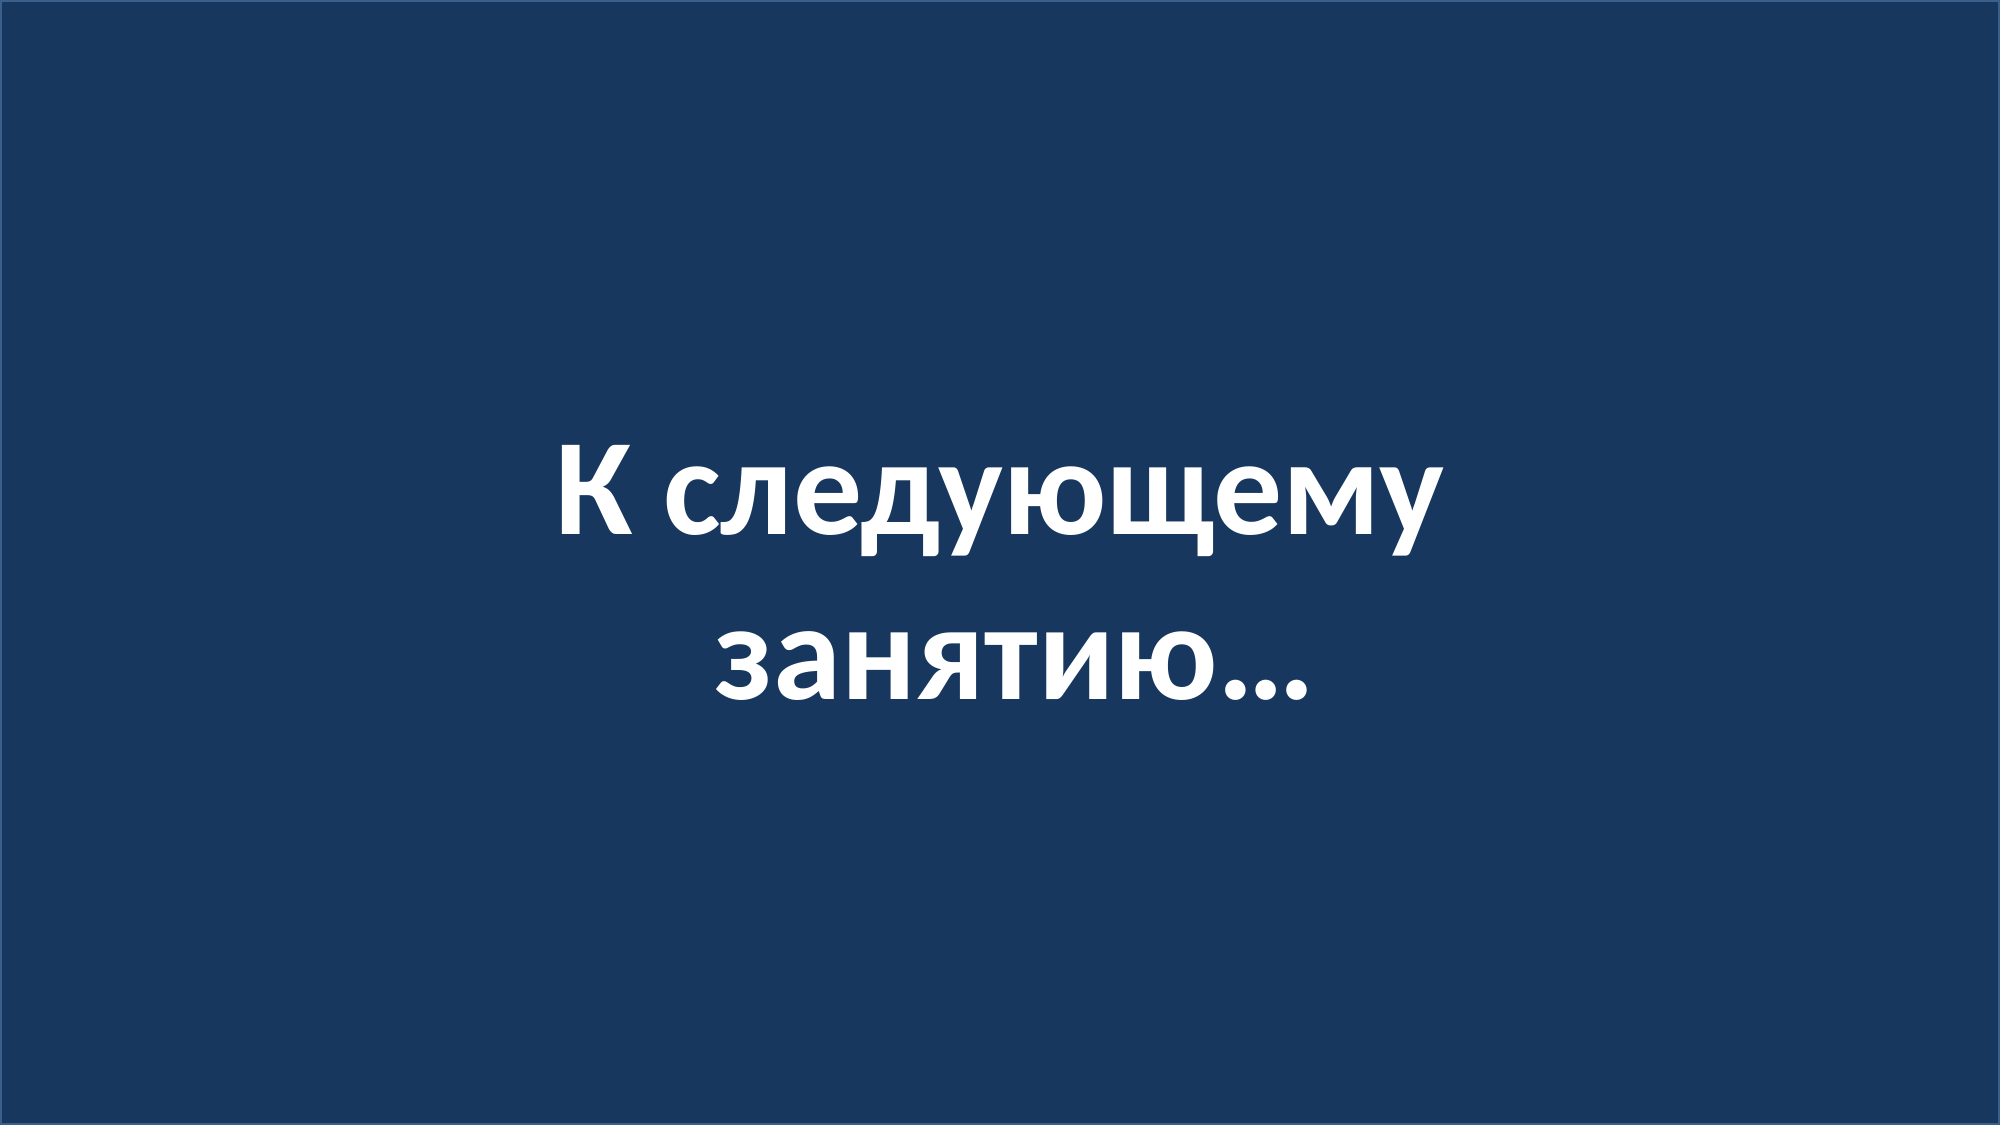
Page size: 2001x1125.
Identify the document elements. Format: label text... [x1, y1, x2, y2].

text_box К следующему занятию… [0, 0, 2000, 1125]
